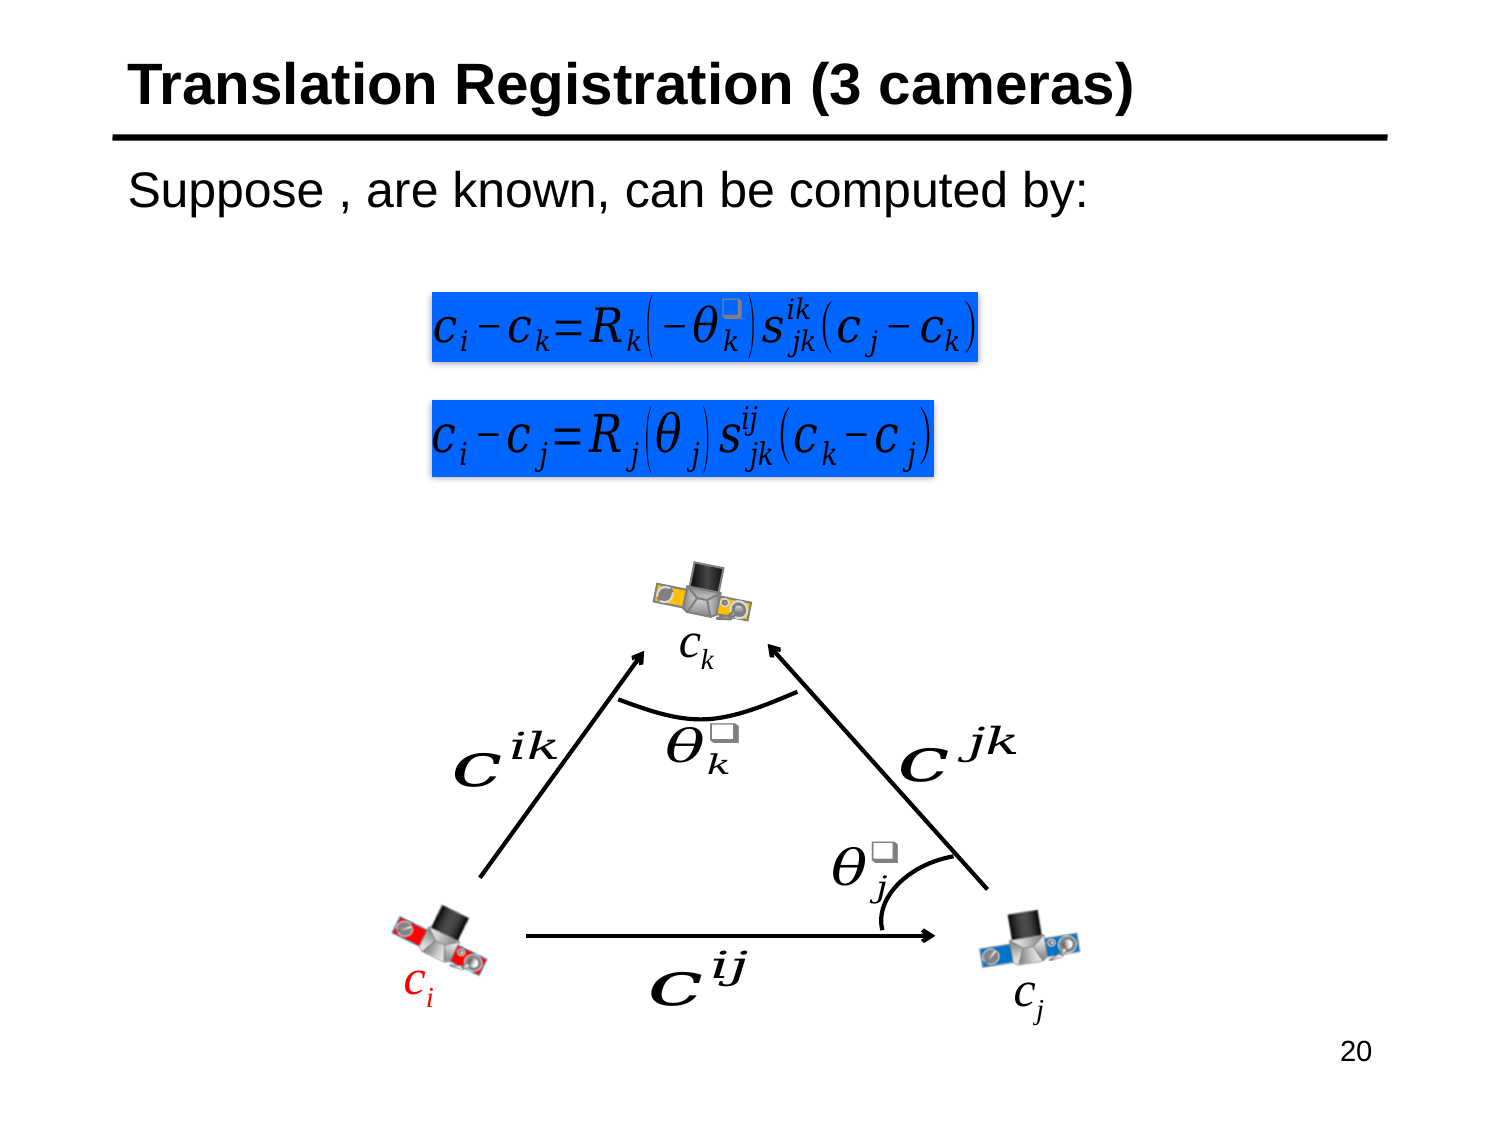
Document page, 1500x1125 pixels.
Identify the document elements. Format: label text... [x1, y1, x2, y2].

text_box cj [998, 982, 1059, 1033]
picture [381, 845, 542, 1002]
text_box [767, 643, 988, 890]
title Translation Registration (3 cameras) [112, 12, 1388, 150]
text_box ci [388, 937, 449, 1021]
slide_number 20 [1074, 1025, 1388, 1100]
text_box ck [663, 625, 729, 683]
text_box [656, 564, 753, 617]
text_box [826, 838, 1036, 965]
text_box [618, 691, 798, 781]
picture [957, 870, 1096, 974]
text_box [479, 650, 645, 879]
